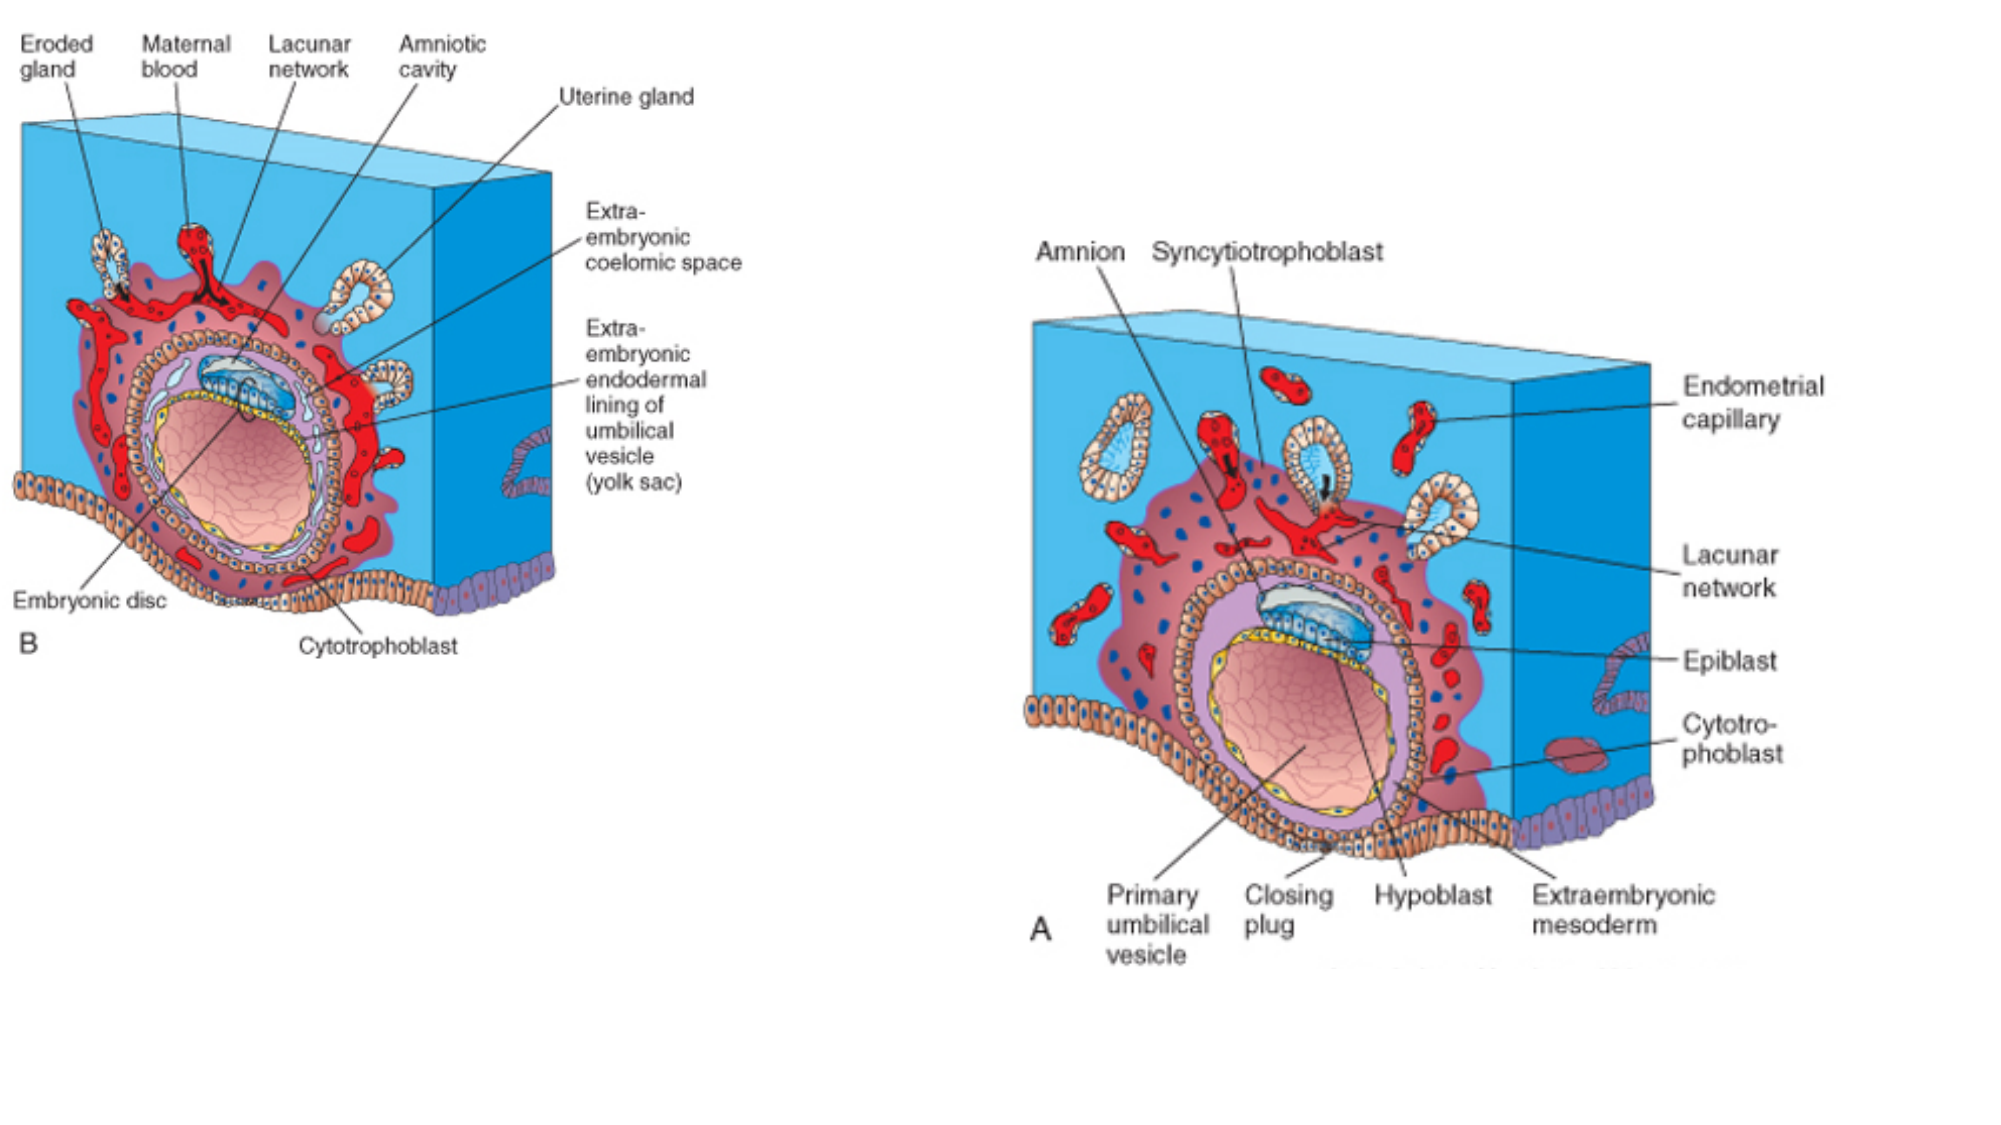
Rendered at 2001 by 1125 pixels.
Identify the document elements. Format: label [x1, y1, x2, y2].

list [0, 0, 752, 661]
picture [971, 223, 1863, 969]
